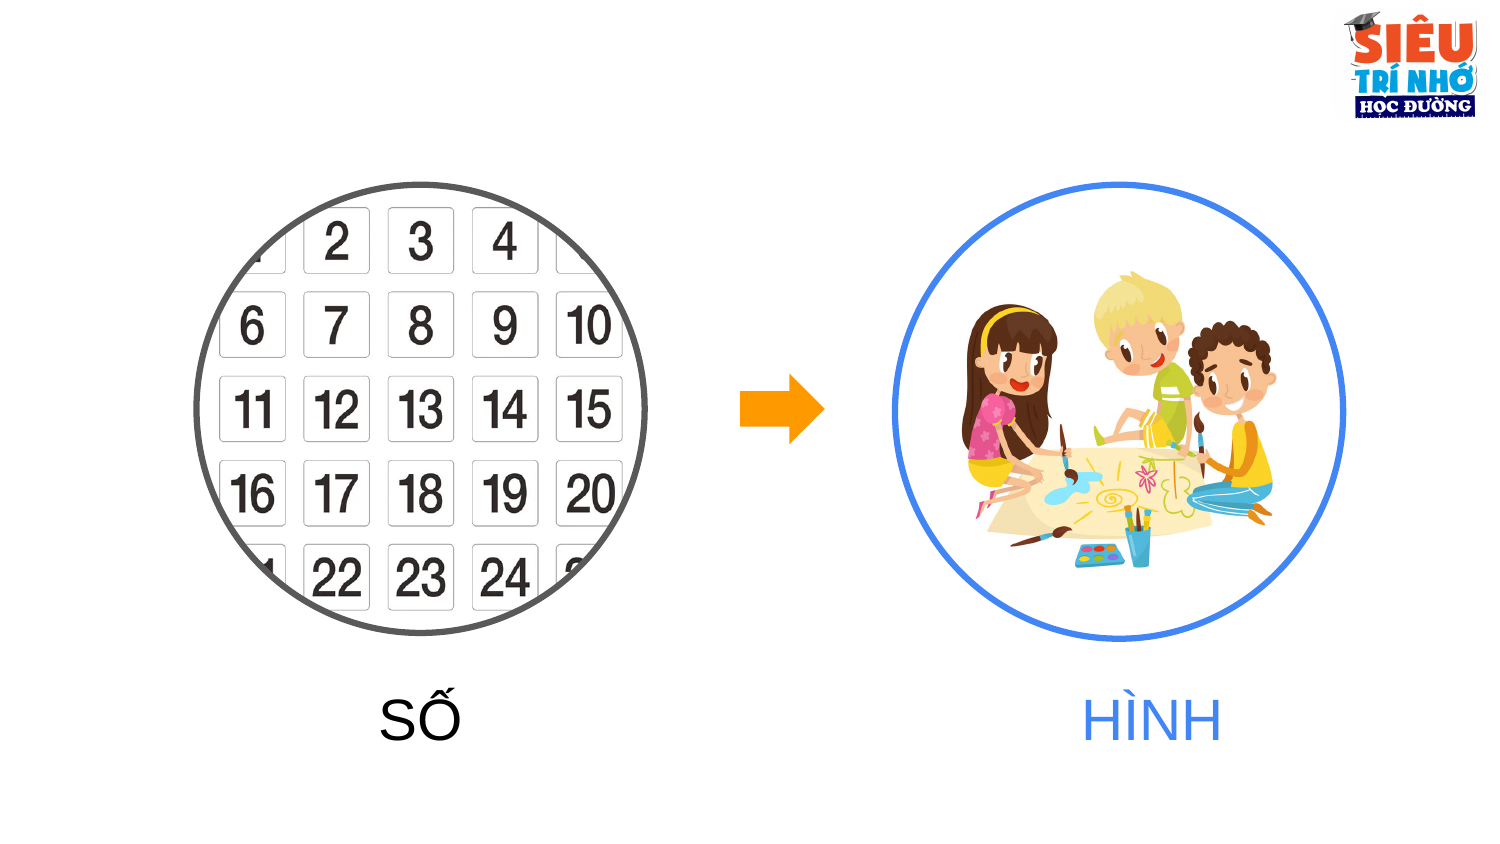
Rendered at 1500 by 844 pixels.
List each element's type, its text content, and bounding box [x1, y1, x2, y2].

picture [1331, 7, 1490, 123]
picture [196, 184, 645, 634]
text_box [740, 373, 825, 445]
text_box HÌNH [1024, 667, 1282, 768]
picture [894, 184, 1344, 639]
text_box SỐ [323, 667, 518, 768]
